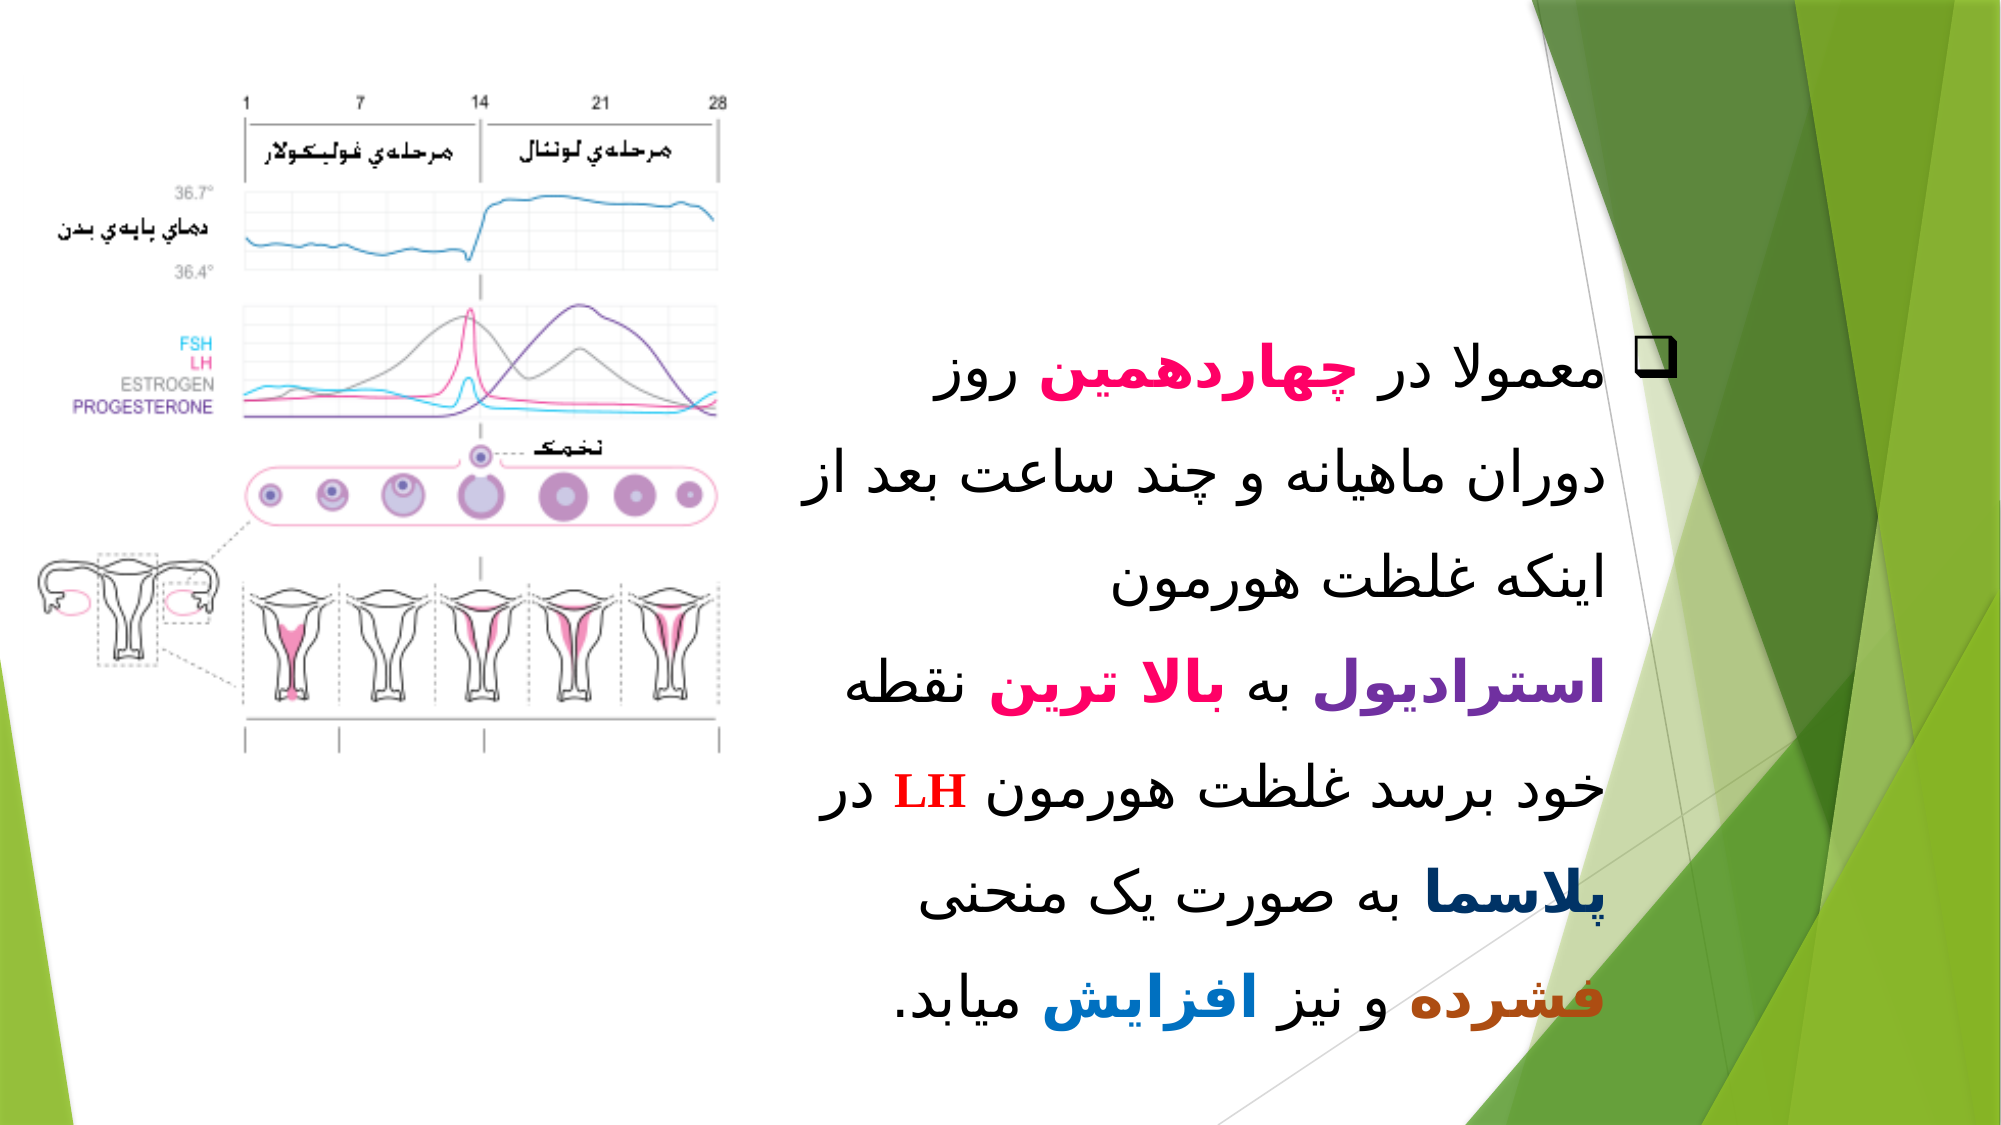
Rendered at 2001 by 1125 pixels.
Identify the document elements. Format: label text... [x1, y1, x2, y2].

picture [21, 75, 738, 775]
text_box معمولا در چهاردهمین روز دوران ماهیانه و چند ساعت بعد از اینکه غلظت هورمون استرادیول به بالا ترین نقطه خود برسد غلظت هورمون LH در پلاسما به صورت یک منحنی فشرده و نیز افزایش میابد. [785, 286, 1698, 1037]
